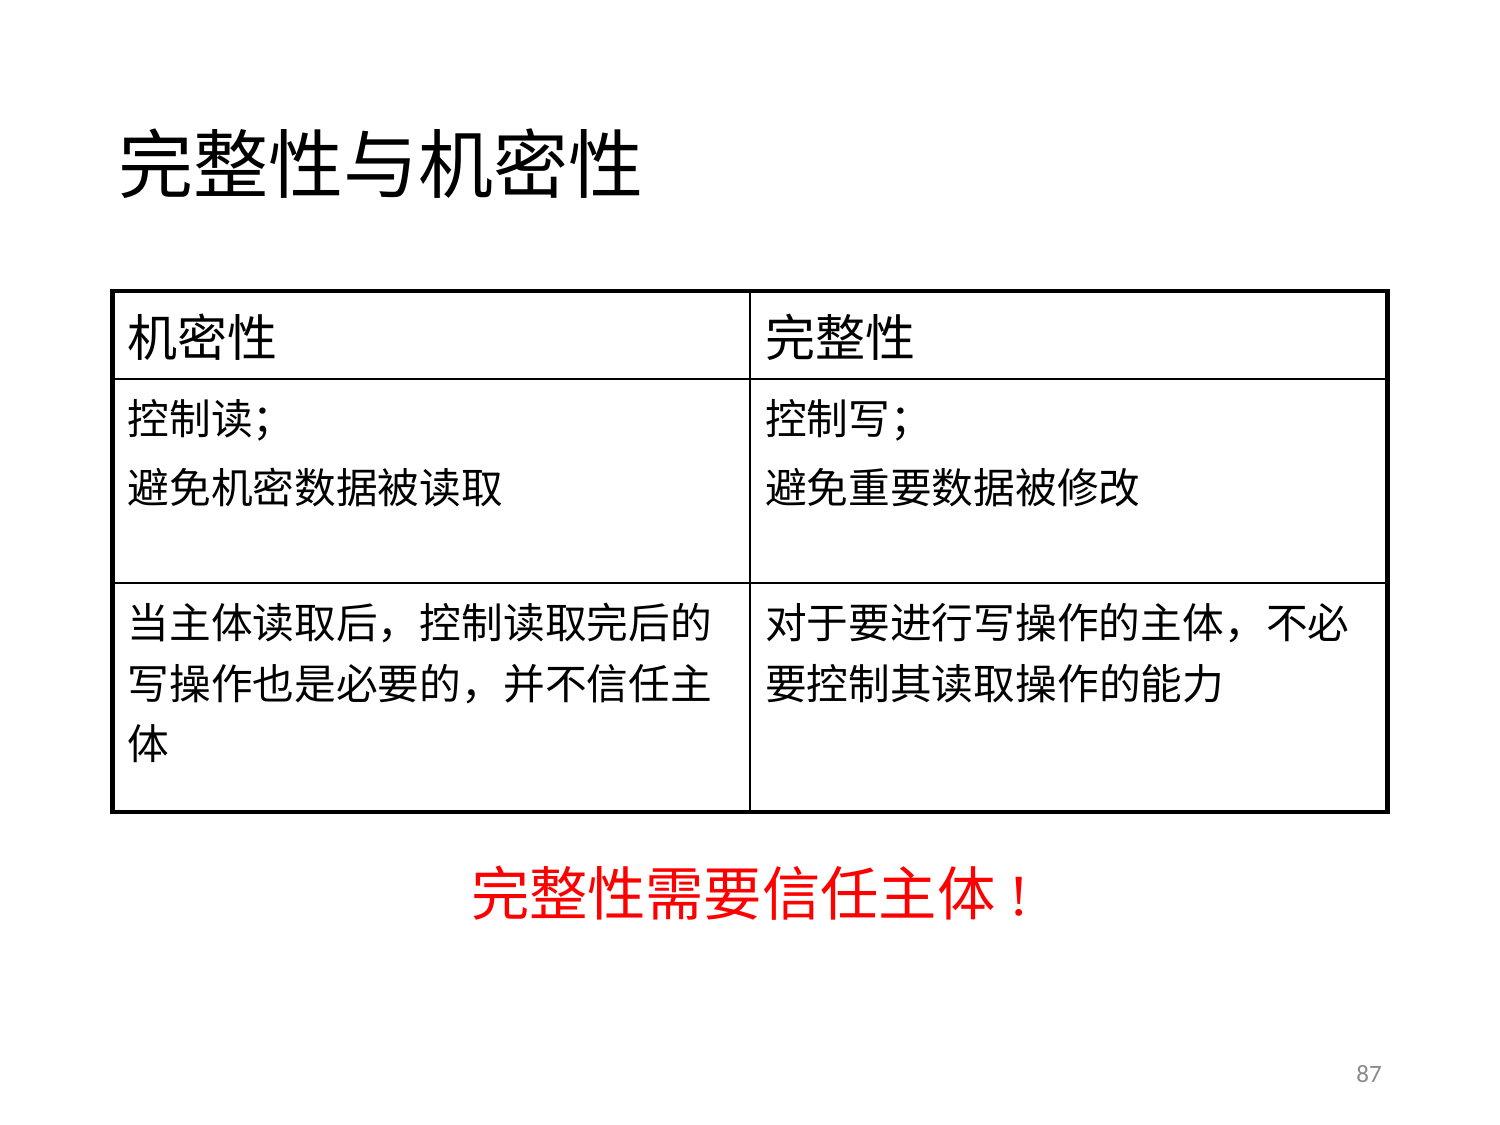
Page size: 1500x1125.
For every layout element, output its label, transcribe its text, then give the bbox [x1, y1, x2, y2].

table_header 完整性 [751, 293, 1385, 378]
text_box 完整性需要信任主体! [187, 849, 1313, 935]
table_cell 对于要进行写操作的主体，不必要控制其读取操作的能力 [751, 584, 1385, 810]
table_cell 当主体读取后，控制读取完后的写操作也是必要的，并不信任主体 [115, 584, 749, 810]
title 完整性与机密性 [103, 59, 1397, 278]
table_header 机密性 [115, 293, 749, 378]
table_cell 控制写； 避免重要数据被修改 [751, 380, 1385, 582]
table_cell 控制读； 避免机密数据被读取 [115, 380, 749, 582]
slide_number 87 [1059, 1042, 1397, 1103]
